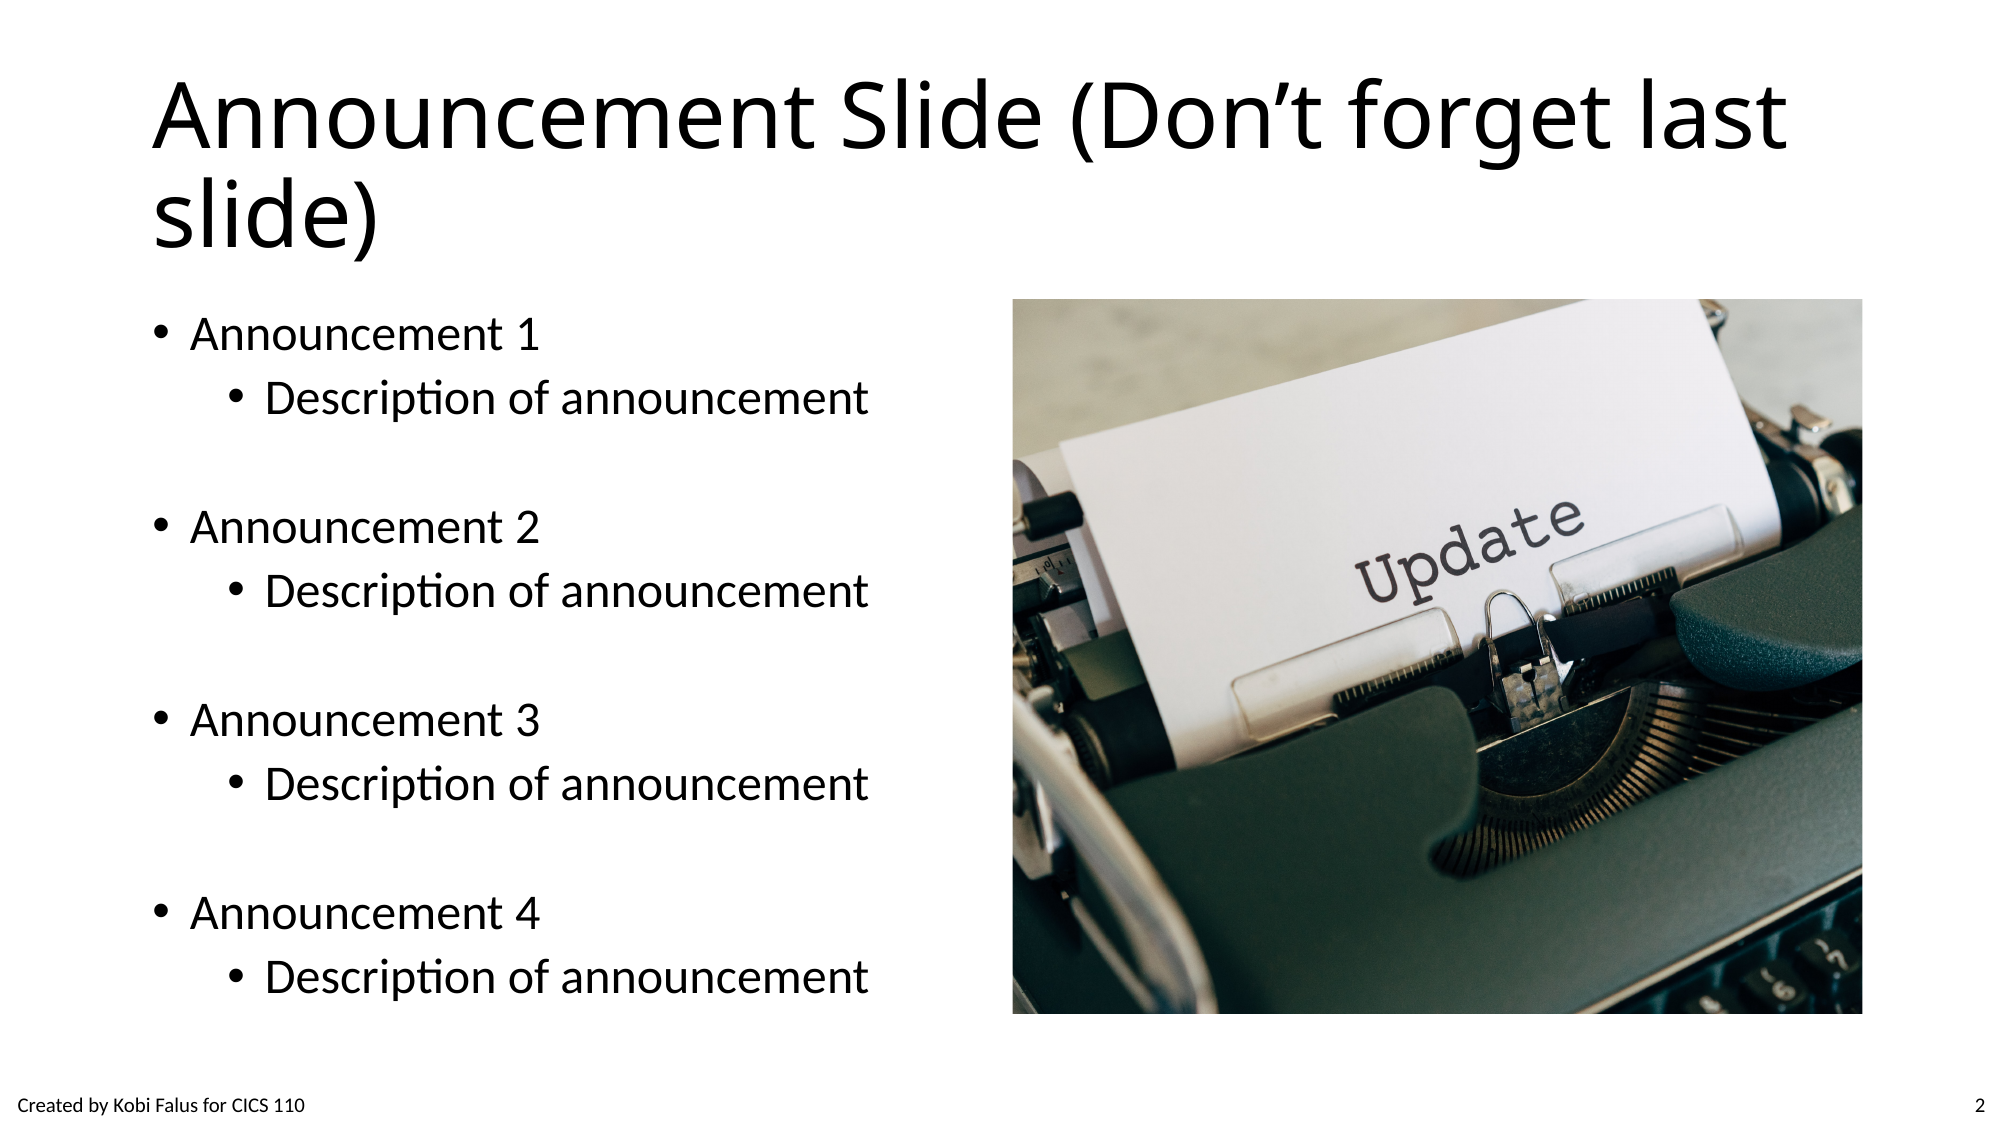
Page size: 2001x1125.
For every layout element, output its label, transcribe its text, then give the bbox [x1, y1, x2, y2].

list Announcement 1 Description of announcement Announcement 2 Description of announcement Announcement 3 Description of announcement Announcement 4 Description of announcement [137, 299, 988, 1014]
title Announcement Slide (Don’t forget last slide) [137, 59, 1863, 278]
picture [1012, 299, 1863, 1014]
